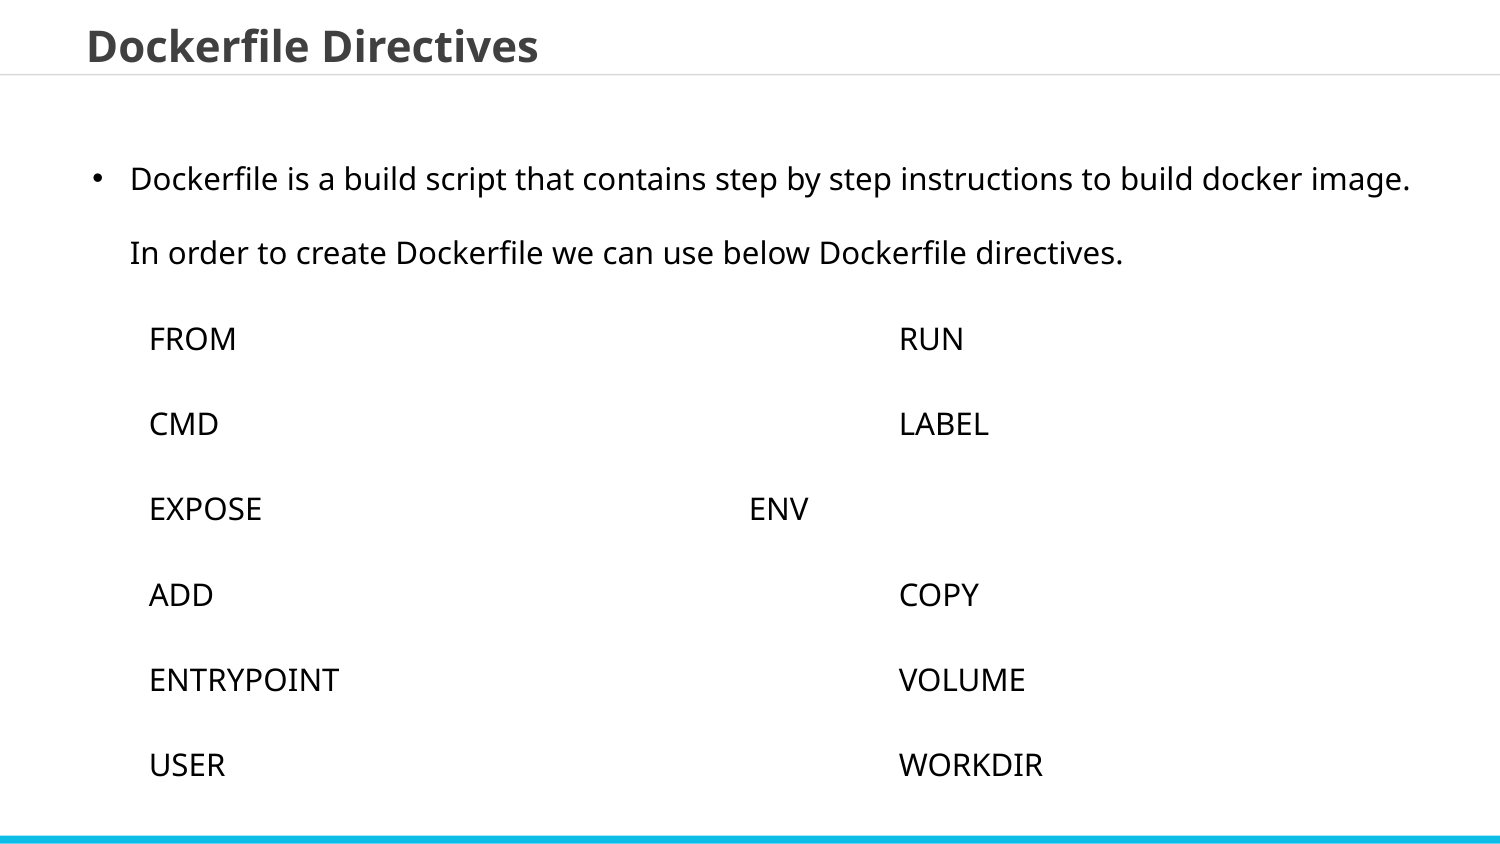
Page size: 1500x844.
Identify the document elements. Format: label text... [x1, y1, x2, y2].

text_box [0, 833, 1500, 844]
text_box Dockerfile Directives [71, 11, 554, 73]
text_box Dockerfile is a build script that contains step by step instructions to build docker image. In order to create Dockerfile we can use below Dockerfile directives. FROM RUN CMD LABEL EXPOSE ENV ADD COPY ENTRYPOINT VOLUME USER WORKDIR [81, 115, 1457, 751]
